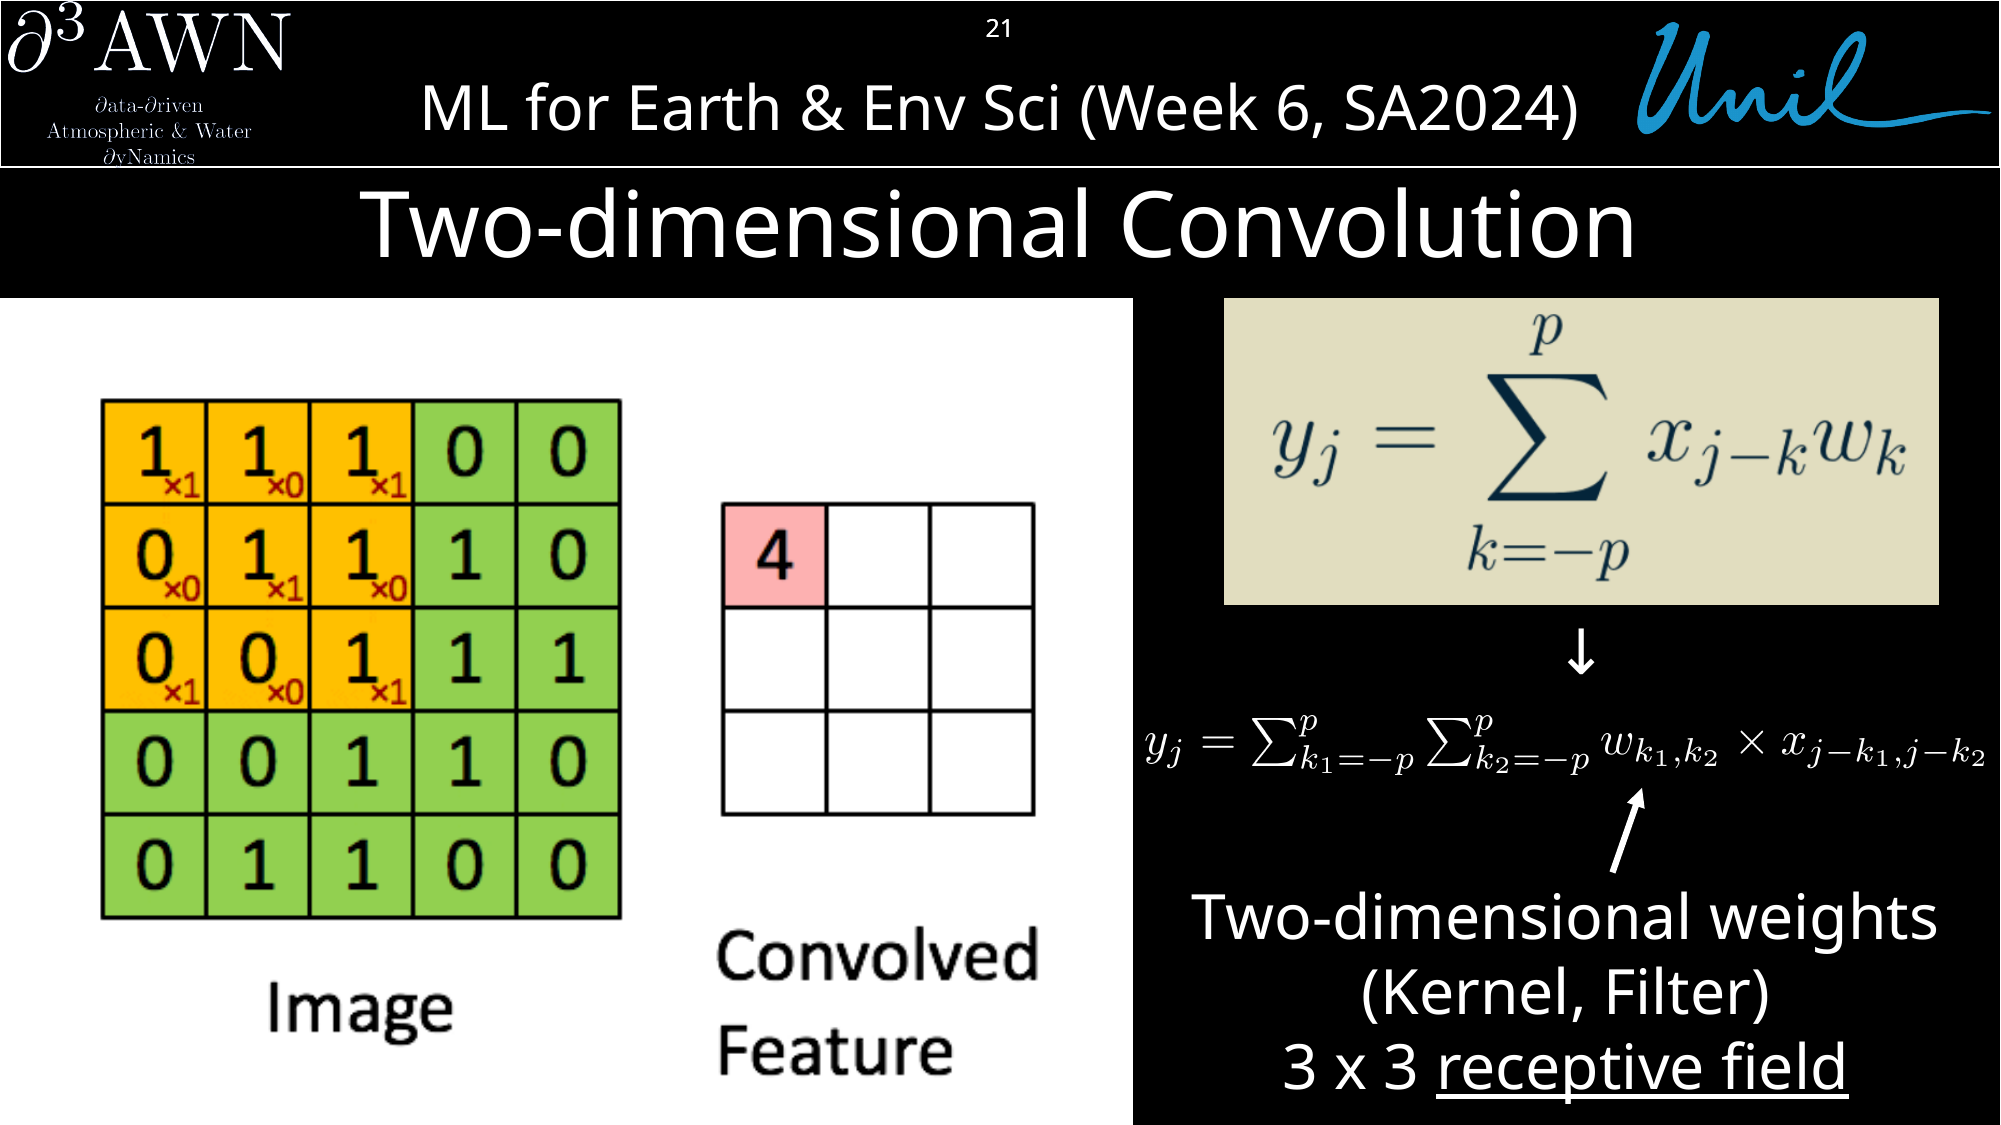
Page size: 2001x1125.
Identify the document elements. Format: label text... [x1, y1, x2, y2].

text_box Two-dimensional Convolution [0, 170, 2000, 299]
slide_number 21 [774, 0, 1225, 60]
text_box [1612, 787, 1643, 873]
text_box Two-dimensional weights (Kernel, Filter) 3 x 3 receptive field [1133, 869, 2000, 1125]
picture [1609, 22, 2000, 145]
picture [0, 0, 298, 168]
picture [0, 298, 1133, 1125]
picture [1144, 715, 1984, 775]
text_box ↓ [1224, 605, 1939, 695]
picture [1224, 298, 1939, 605]
